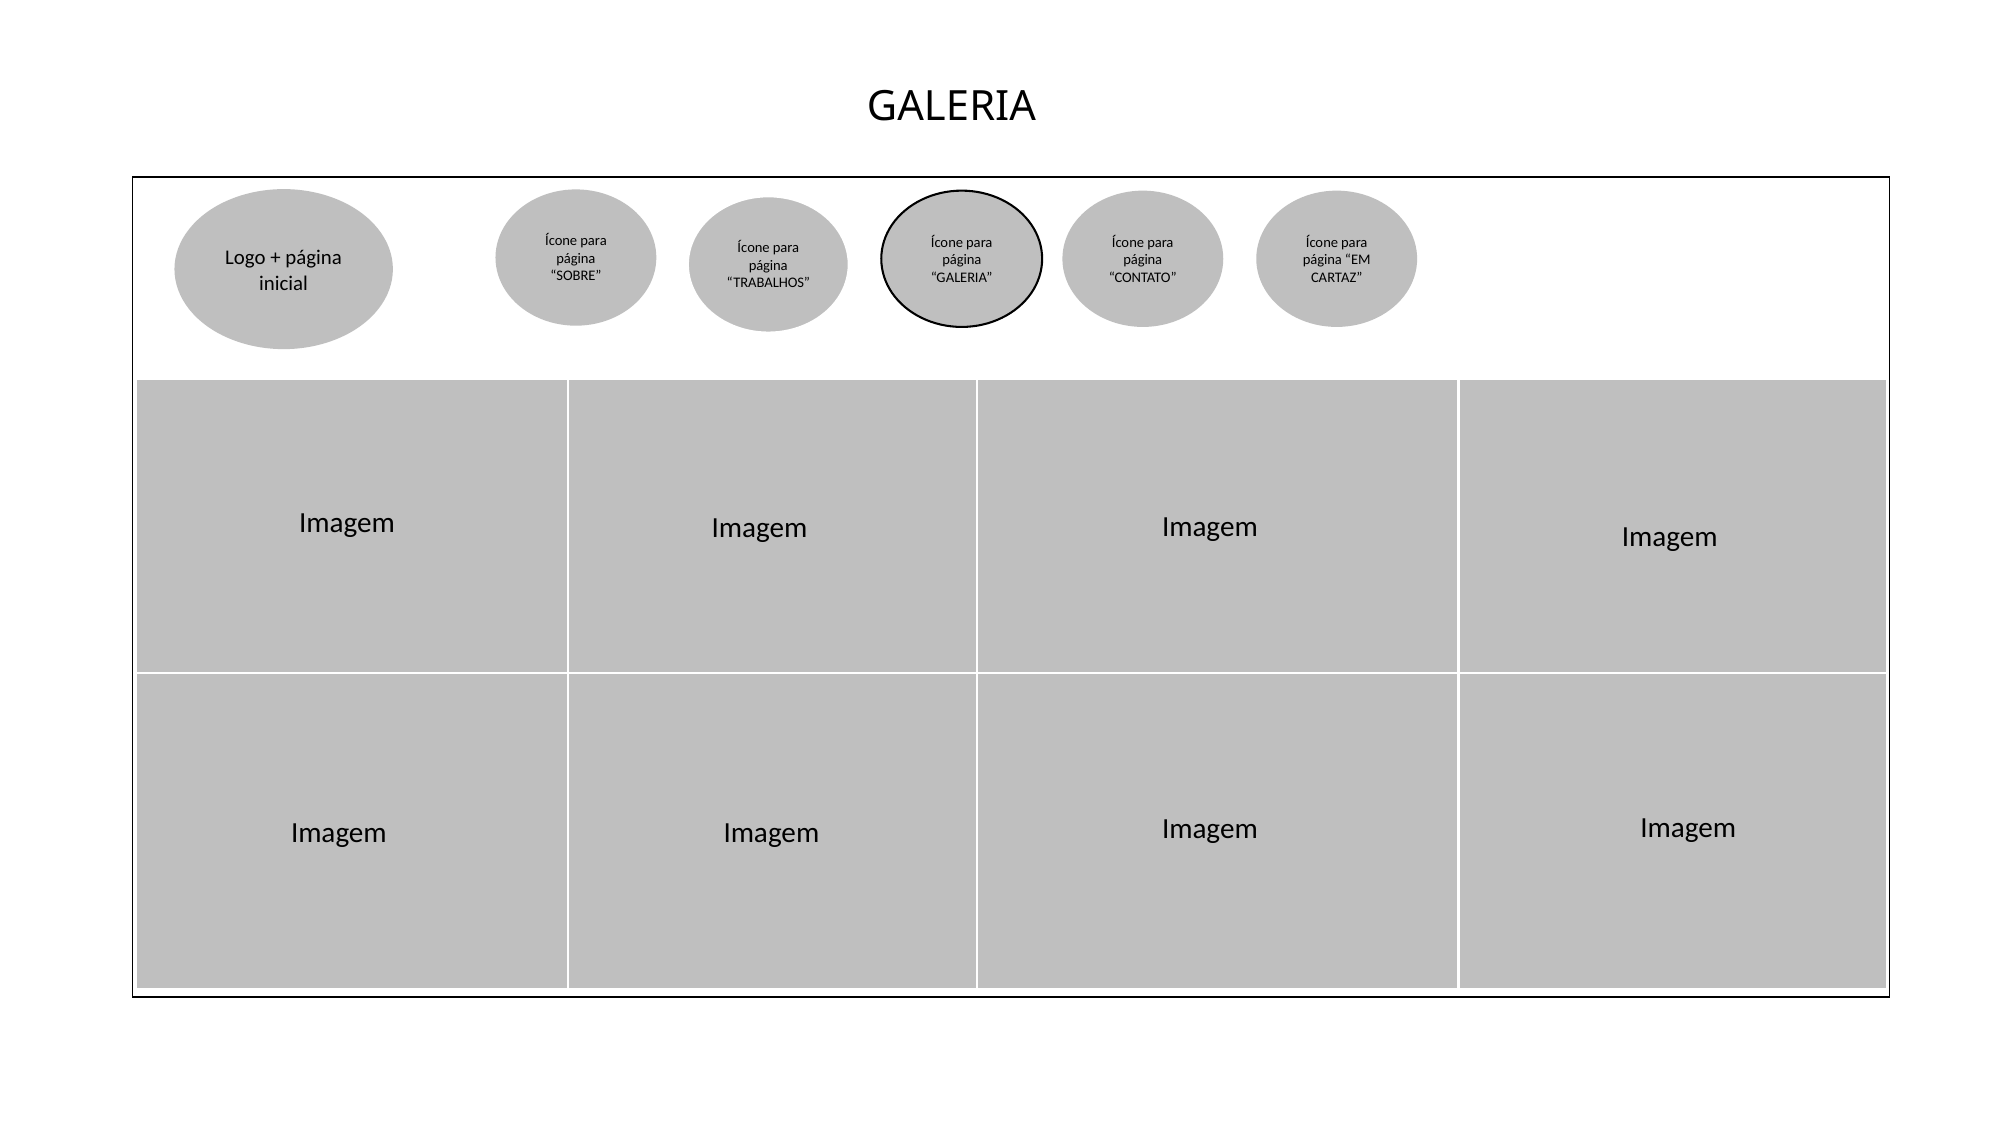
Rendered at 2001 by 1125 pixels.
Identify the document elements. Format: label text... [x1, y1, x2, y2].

text_box Imagem [708, 805, 861, 856]
text_box Ícone para página “CONTATO” [1061, 189, 1225, 328]
text_box Imagem [1147, 801, 1300, 852]
text_box Ícone para página “GALERIA” [880, 189, 1044, 328]
text_box [978, 378, 1457, 672]
text_box [135, 378, 567, 672]
text_box Ícone para página “SOBRE” [494, 188, 658, 327]
text_box [1457, 378, 1888, 672]
text_box [976, 672, 1457, 990]
text_box Ícone para página “EM CARTAZ” [1255, 189, 1419, 328]
text_box [567, 378, 978, 672]
text_box [567, 672, 976, 990]
text_box Imagem [1607, 510, 1759, 560]
text_box Imagem [1625, 801, 1778, 852]
text_box Imagem [1147, 500, 1300, 550]
text_box Ícone para página “TRABALHOS” [686, 195, 850, 334]
text_box [135, 672, 567, 990]
text_box GALERIA [851, 71, 1052, 137]
text_box Imagem [284, 495, 437, 546]
text_box Mauris a tortor [131, 176, 1890, 998]
text_box Imagem [276, 805, 429, 856]
text_box [1457, 672, 1888, 990]
text_box Imagem [696, 500, 849, 551]
text_box Logo + página inicial [173, 188, 394, 351]
